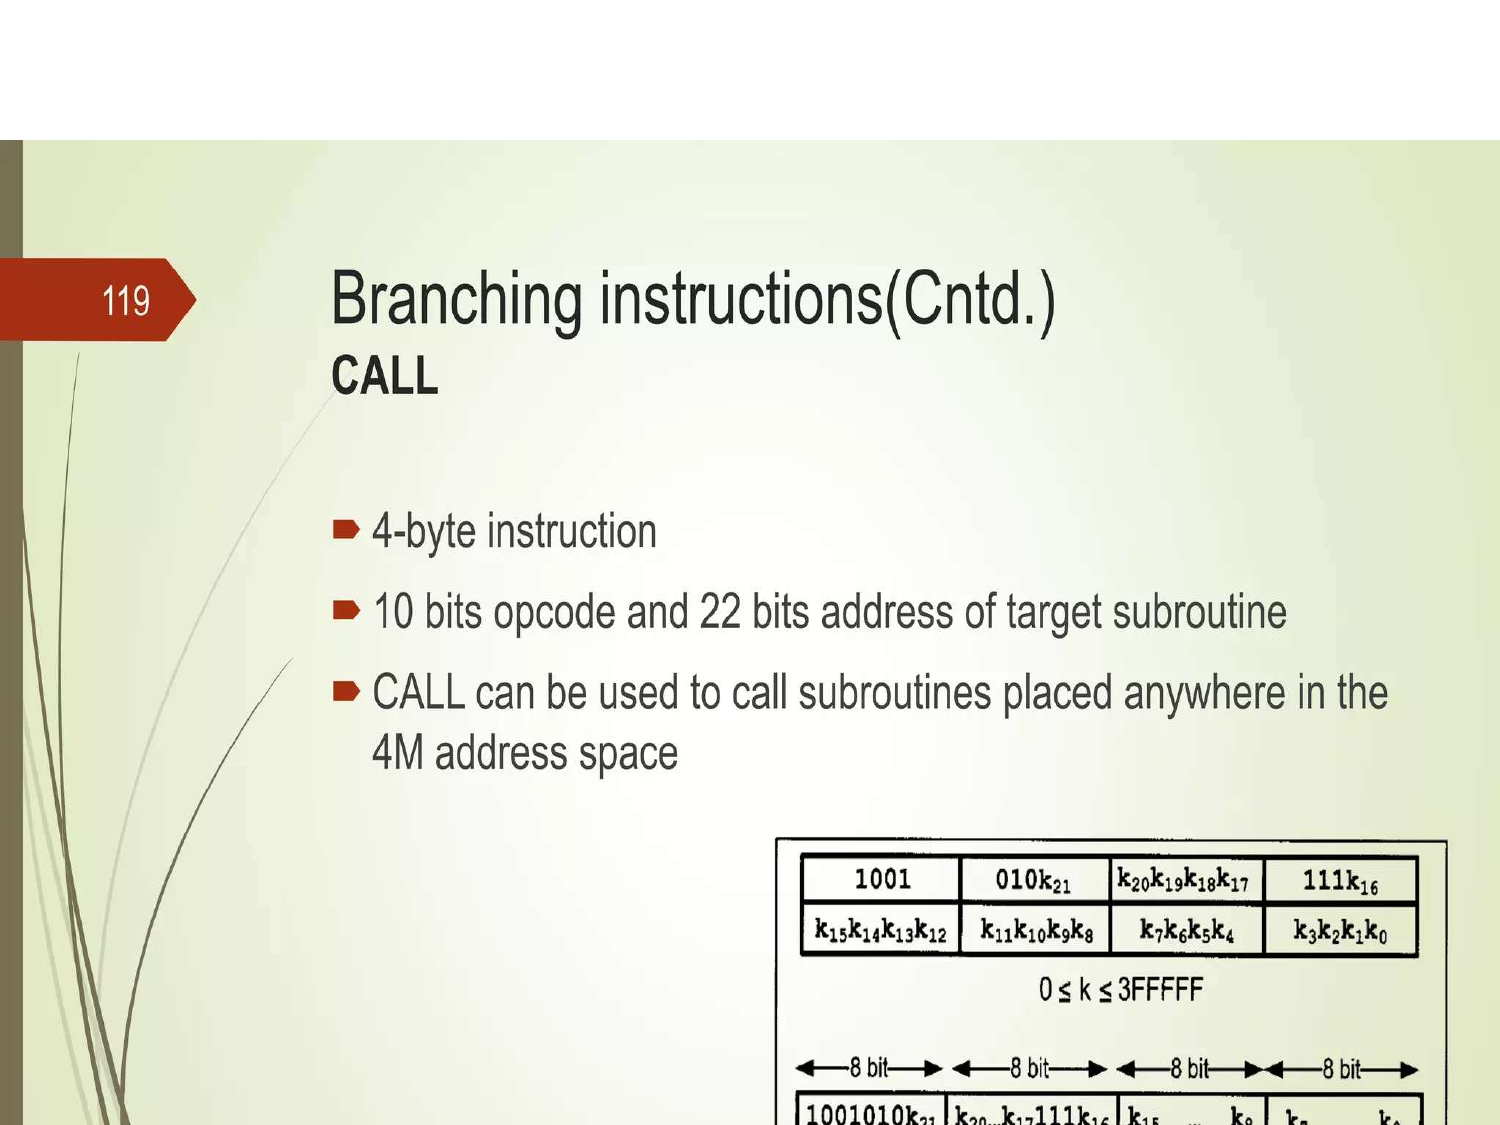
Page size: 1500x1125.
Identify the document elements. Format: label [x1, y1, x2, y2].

picture [0, 140, 1500, 1125]
